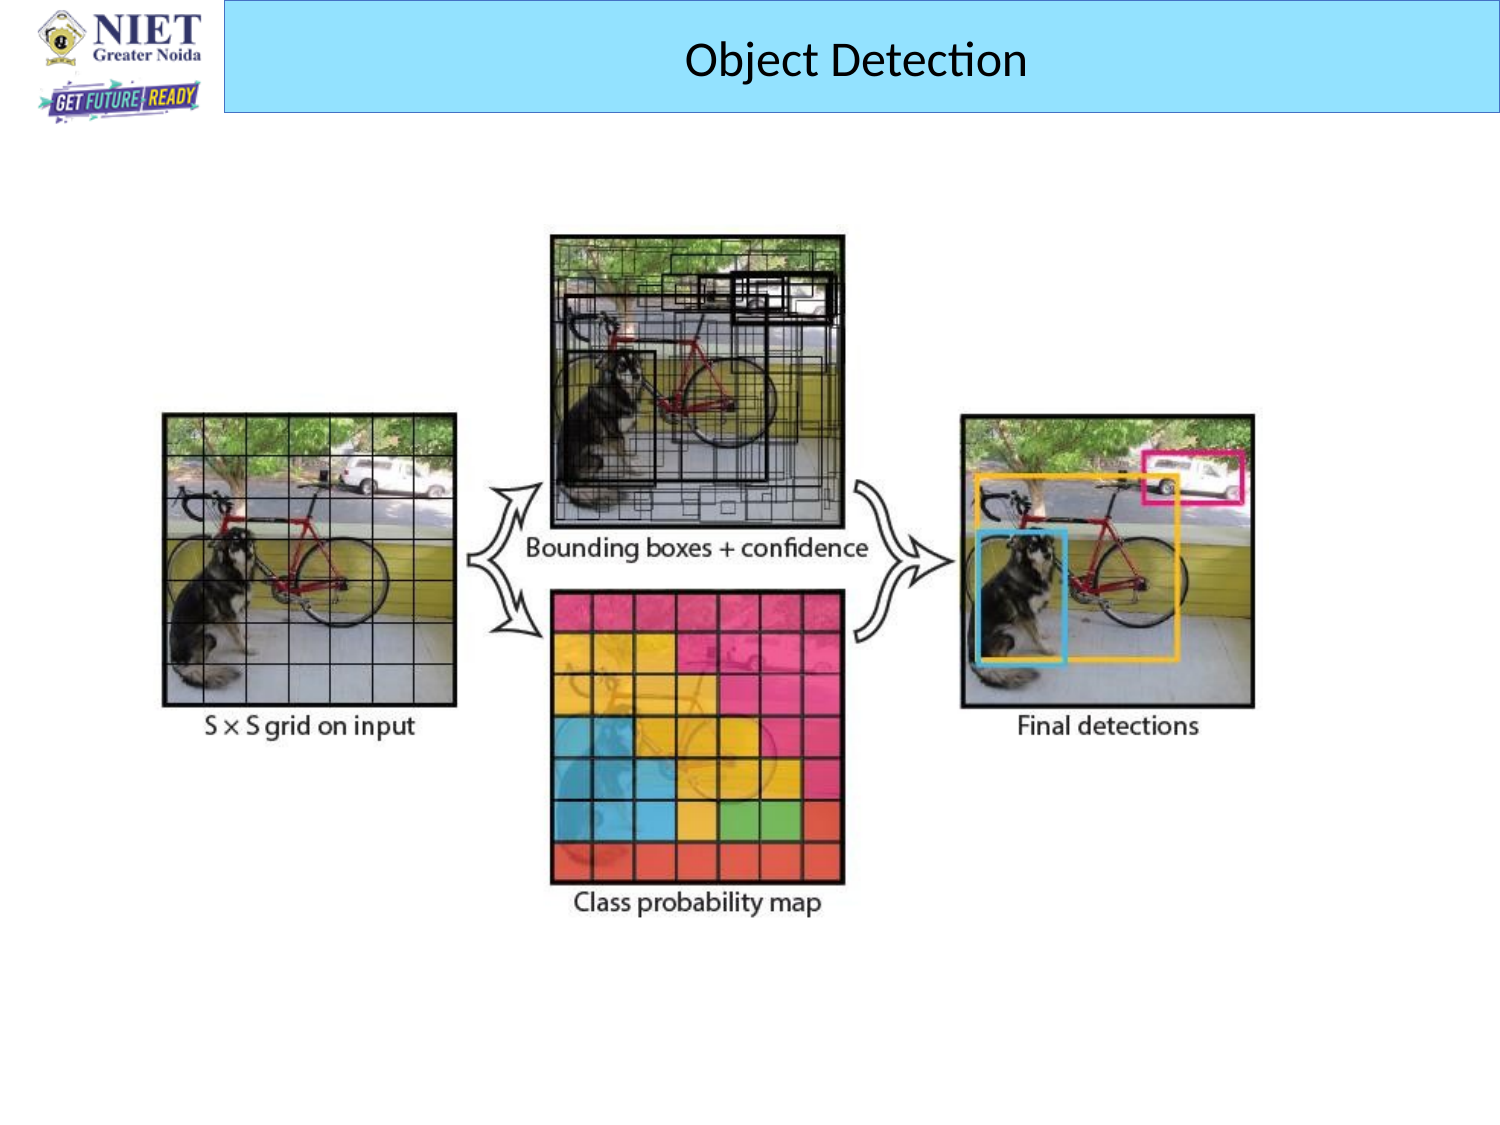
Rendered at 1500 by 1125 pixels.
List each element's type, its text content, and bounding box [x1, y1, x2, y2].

picture [130, 224, 1269, 980]
text_box Object Detection [238, 0, 1500, 113]
picture [0, 0, 238, 134]
